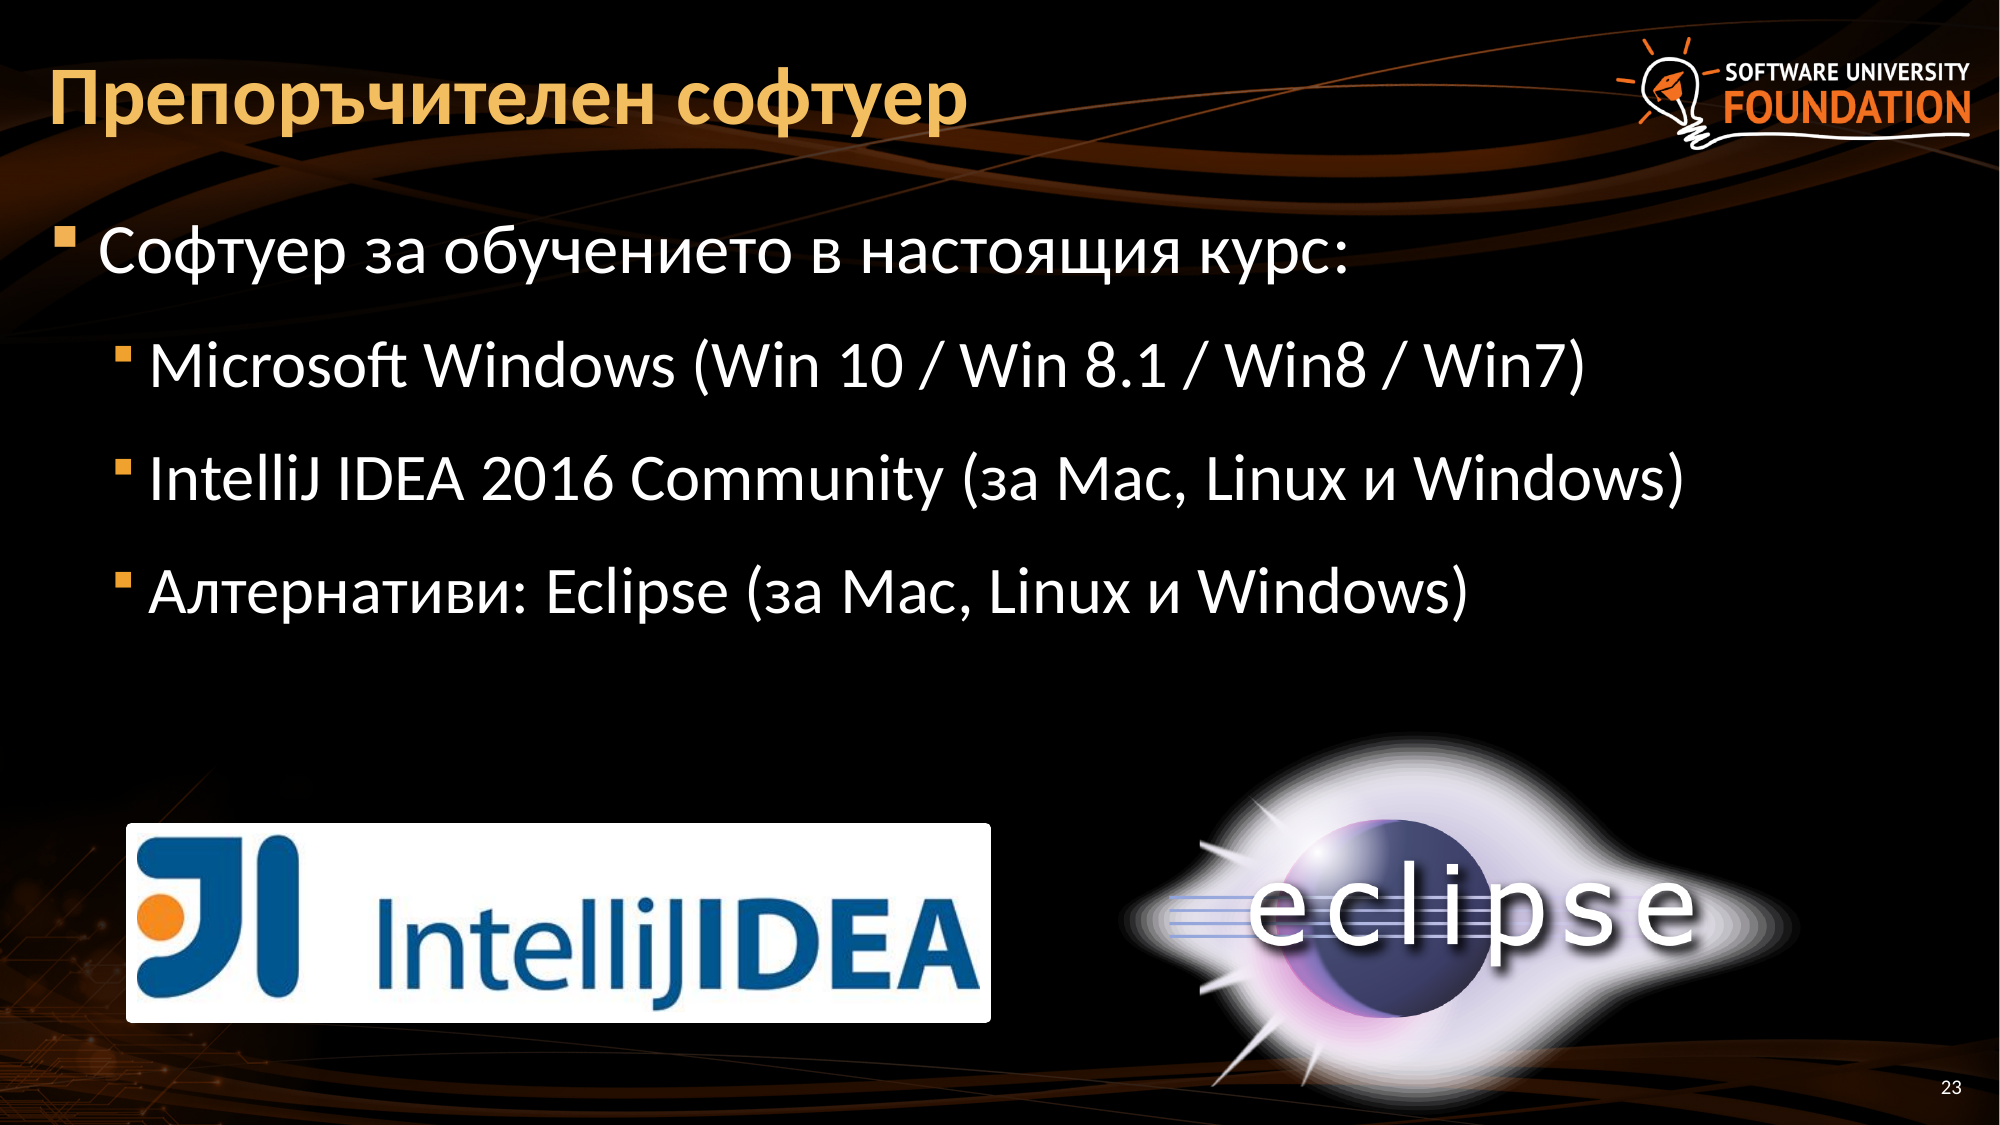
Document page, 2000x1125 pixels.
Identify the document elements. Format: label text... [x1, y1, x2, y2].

list Софтуер за обучението в настоящия курс: Microsoft Windows (Win 10 / Win 8.1 / Win8 / Win7) IntelliJ IDEA 2016 Community (за Mac, Linux и Windows) Алтернативи: Eclipse (за Mac, Linux и Windows) [31, 188, 1968, 1103]
title Препоръчителен софтуер [30, 6, 1602, 189]
picture [0, 0, 2000, 1125]
